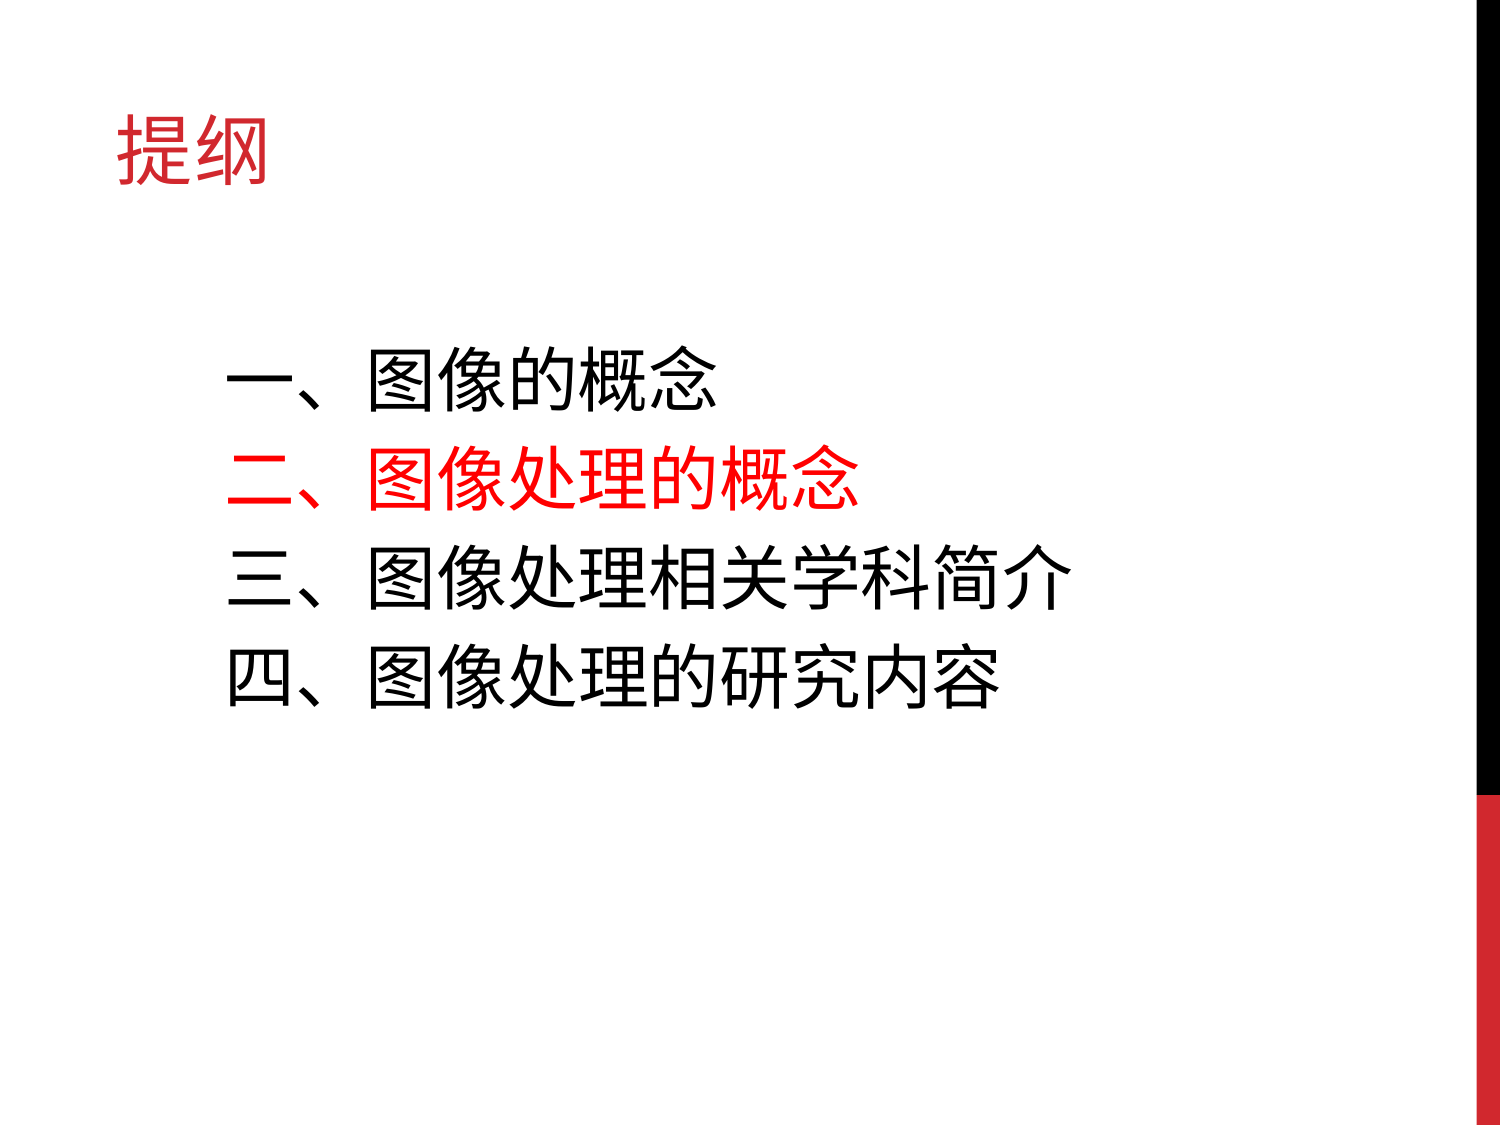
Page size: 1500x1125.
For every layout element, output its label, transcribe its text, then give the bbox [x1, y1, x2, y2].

text_box 提纲 [100, 95, 1500, 271]
text_box 一、图像的概念 二、图像处理的概念 三、图像处理相关学科简介 四、图像处理的研究内容 [209, 228, 1500, 972]
